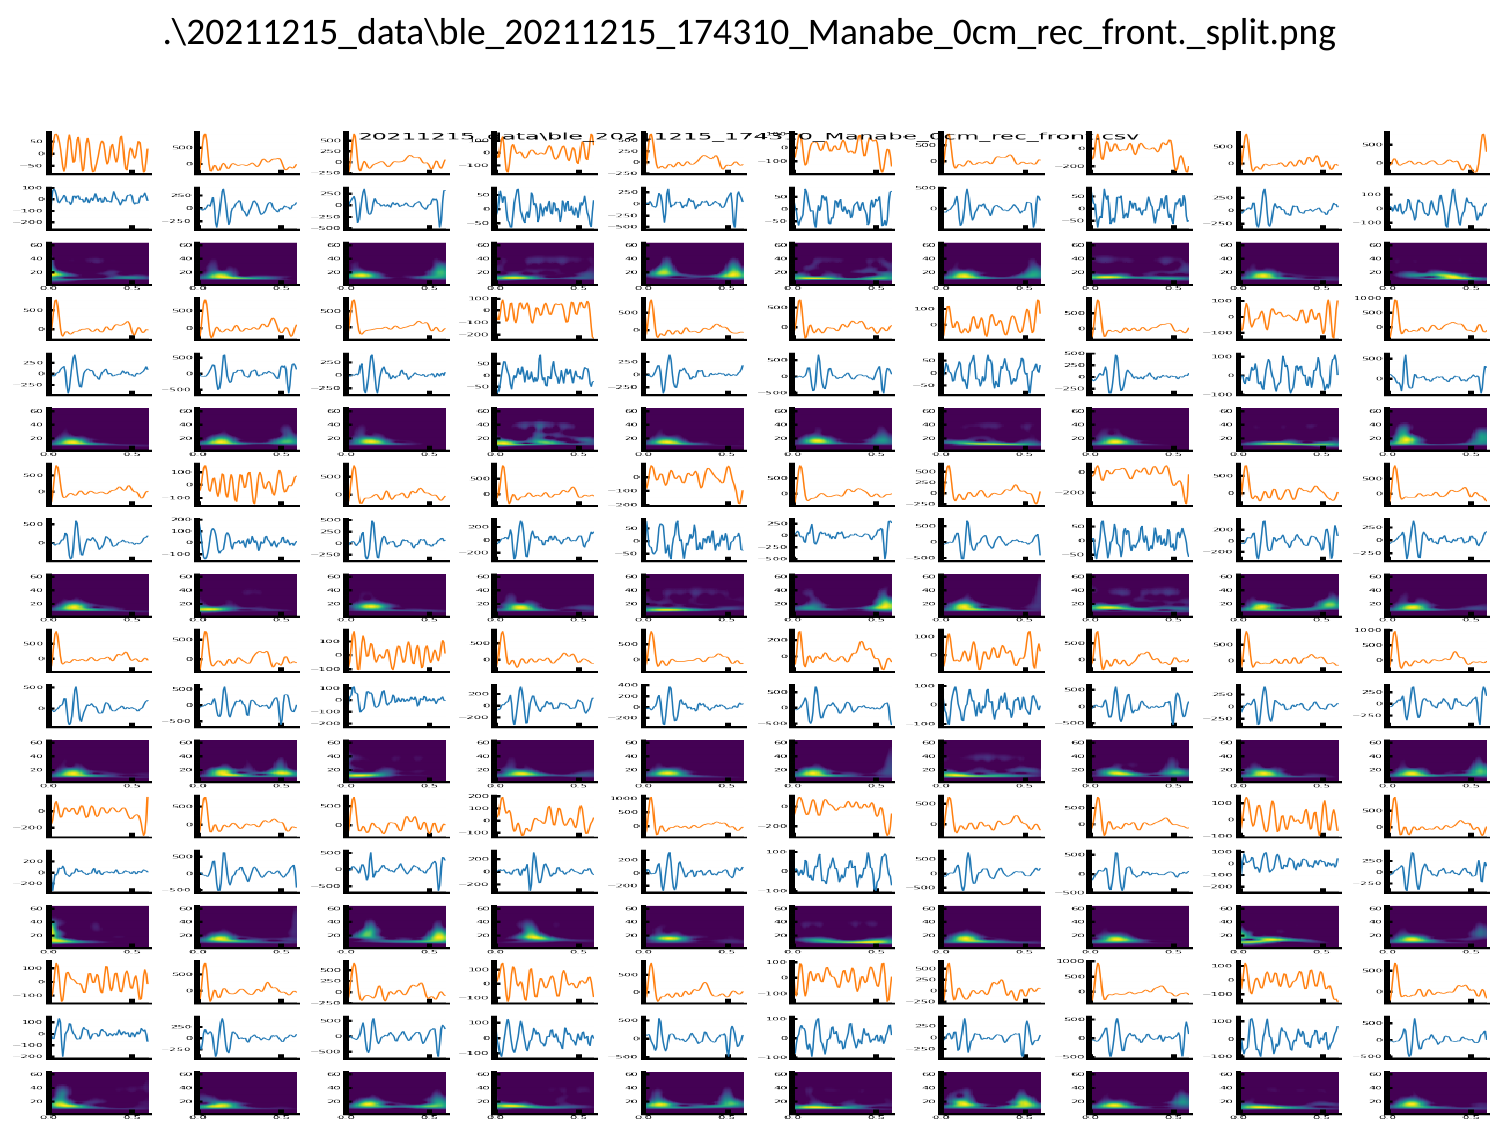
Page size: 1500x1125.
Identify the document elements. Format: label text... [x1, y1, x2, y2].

picture [0, 112, 1500, 1125]
text_box .\20211215_data\ble_20211215_174310_Manabe_0cm_rec_front._split.png [147, 0, 1353, 60]
